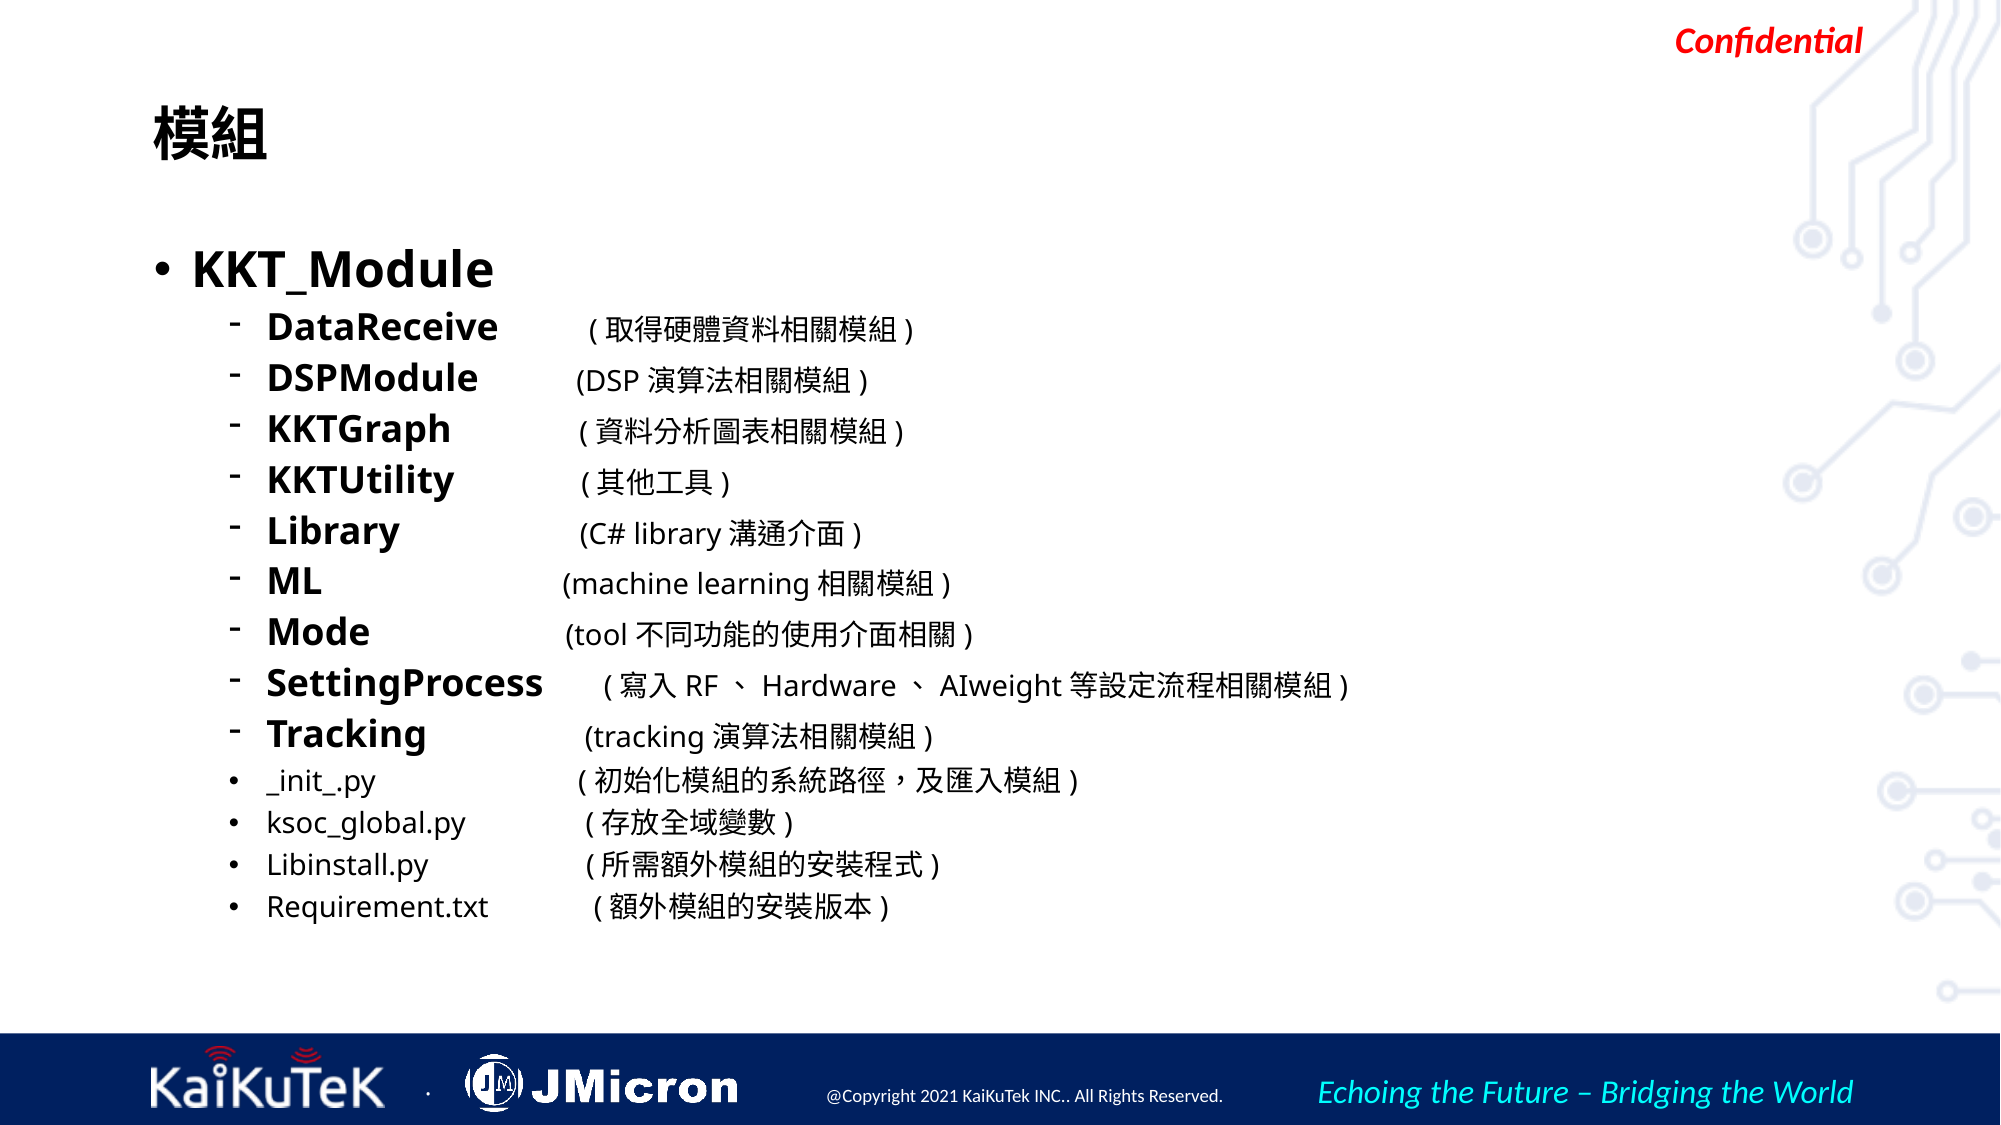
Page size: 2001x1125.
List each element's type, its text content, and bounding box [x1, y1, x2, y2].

list KKT_Module DataReceive (取得硬體資料相關模組) DSPModule (DSP演算法相關模組) KKTGraph (資料分析圖表相關模組) KKTUtility (其他工具) Library (C# library溝通介面) ML (machine learning相關模組) Mode (tool不同功能的使用介面相關) SettingProcess (寫入RF、Hardware、AIweight等設定流程相關模組) Tracking (tracking演算法相關模組) _init_.py (初始化模組的系統路徑，及匯入模組) ksoc_global.py (存放全域變數) Libinstall.py (所需額外模組的安裝程式) Requirement.txt (額外模組的安裝版本) [138, 236, 1943, 1019]
picture [151, 1046, 385, 1108]
title 模組 [137, 59, 1863, 215]
picture [465, 1054, 737, 1112]
